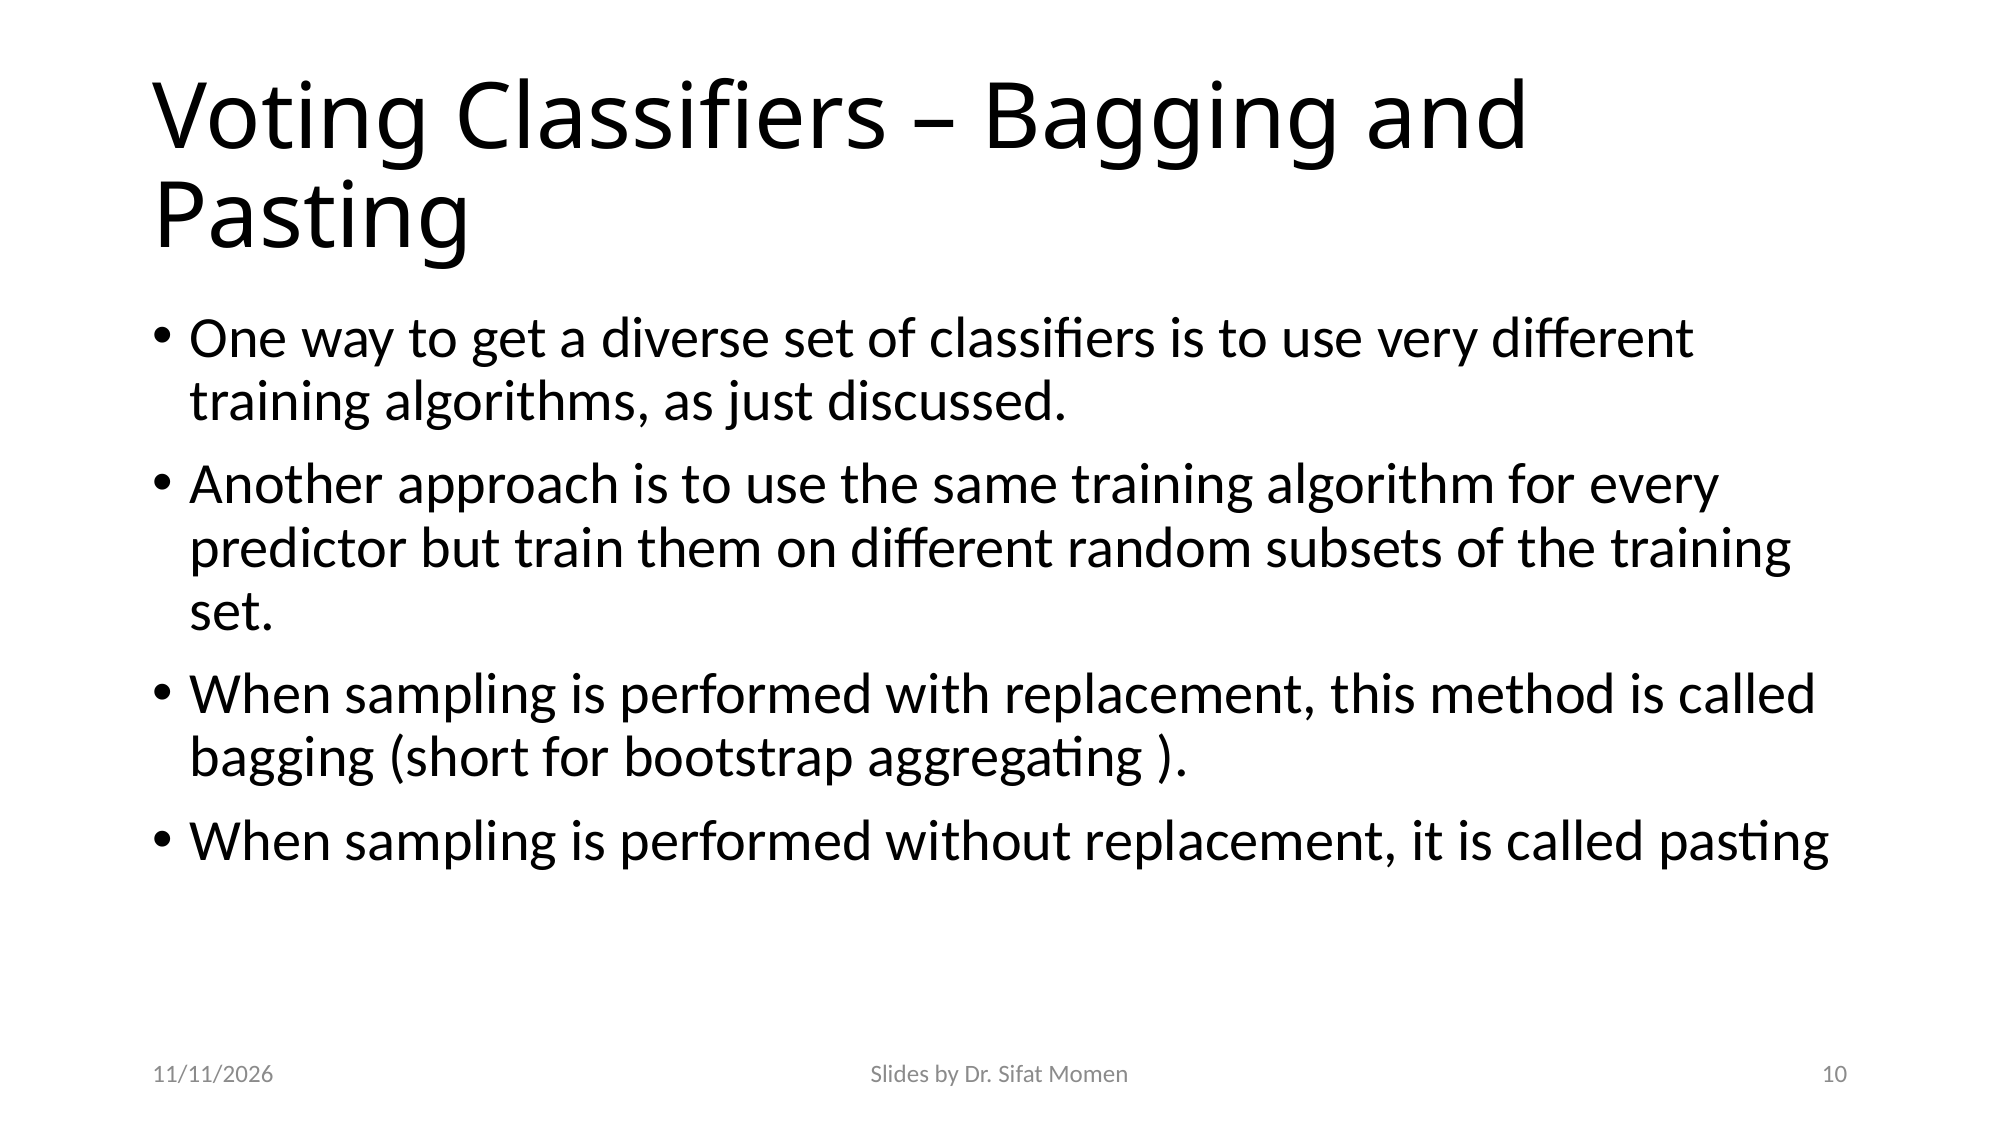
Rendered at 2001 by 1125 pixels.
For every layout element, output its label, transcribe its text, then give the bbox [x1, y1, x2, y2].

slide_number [137, 1042, 588, 1103]
list One way to get a diverse set of classifiers is to use very different training algorithms, as just discussed. Another approach is to use the same training algorithm for every predictor but train them on different random subsets of the training set. When sampling is performed with replacement, this method is called bagging (short for bootstrap aggregating ). When sampling is performed without replacement, it is called pasting [137, 299, 1863, 1014]
slide_number 10 [1412, 1042, 1863, 1103]
title Voting Classifiers – Bagging and Pasting [137, 59, 1863, 278]
footer Slides by Dr. Sifat Momen [662, 1042, 1338, 1103]
